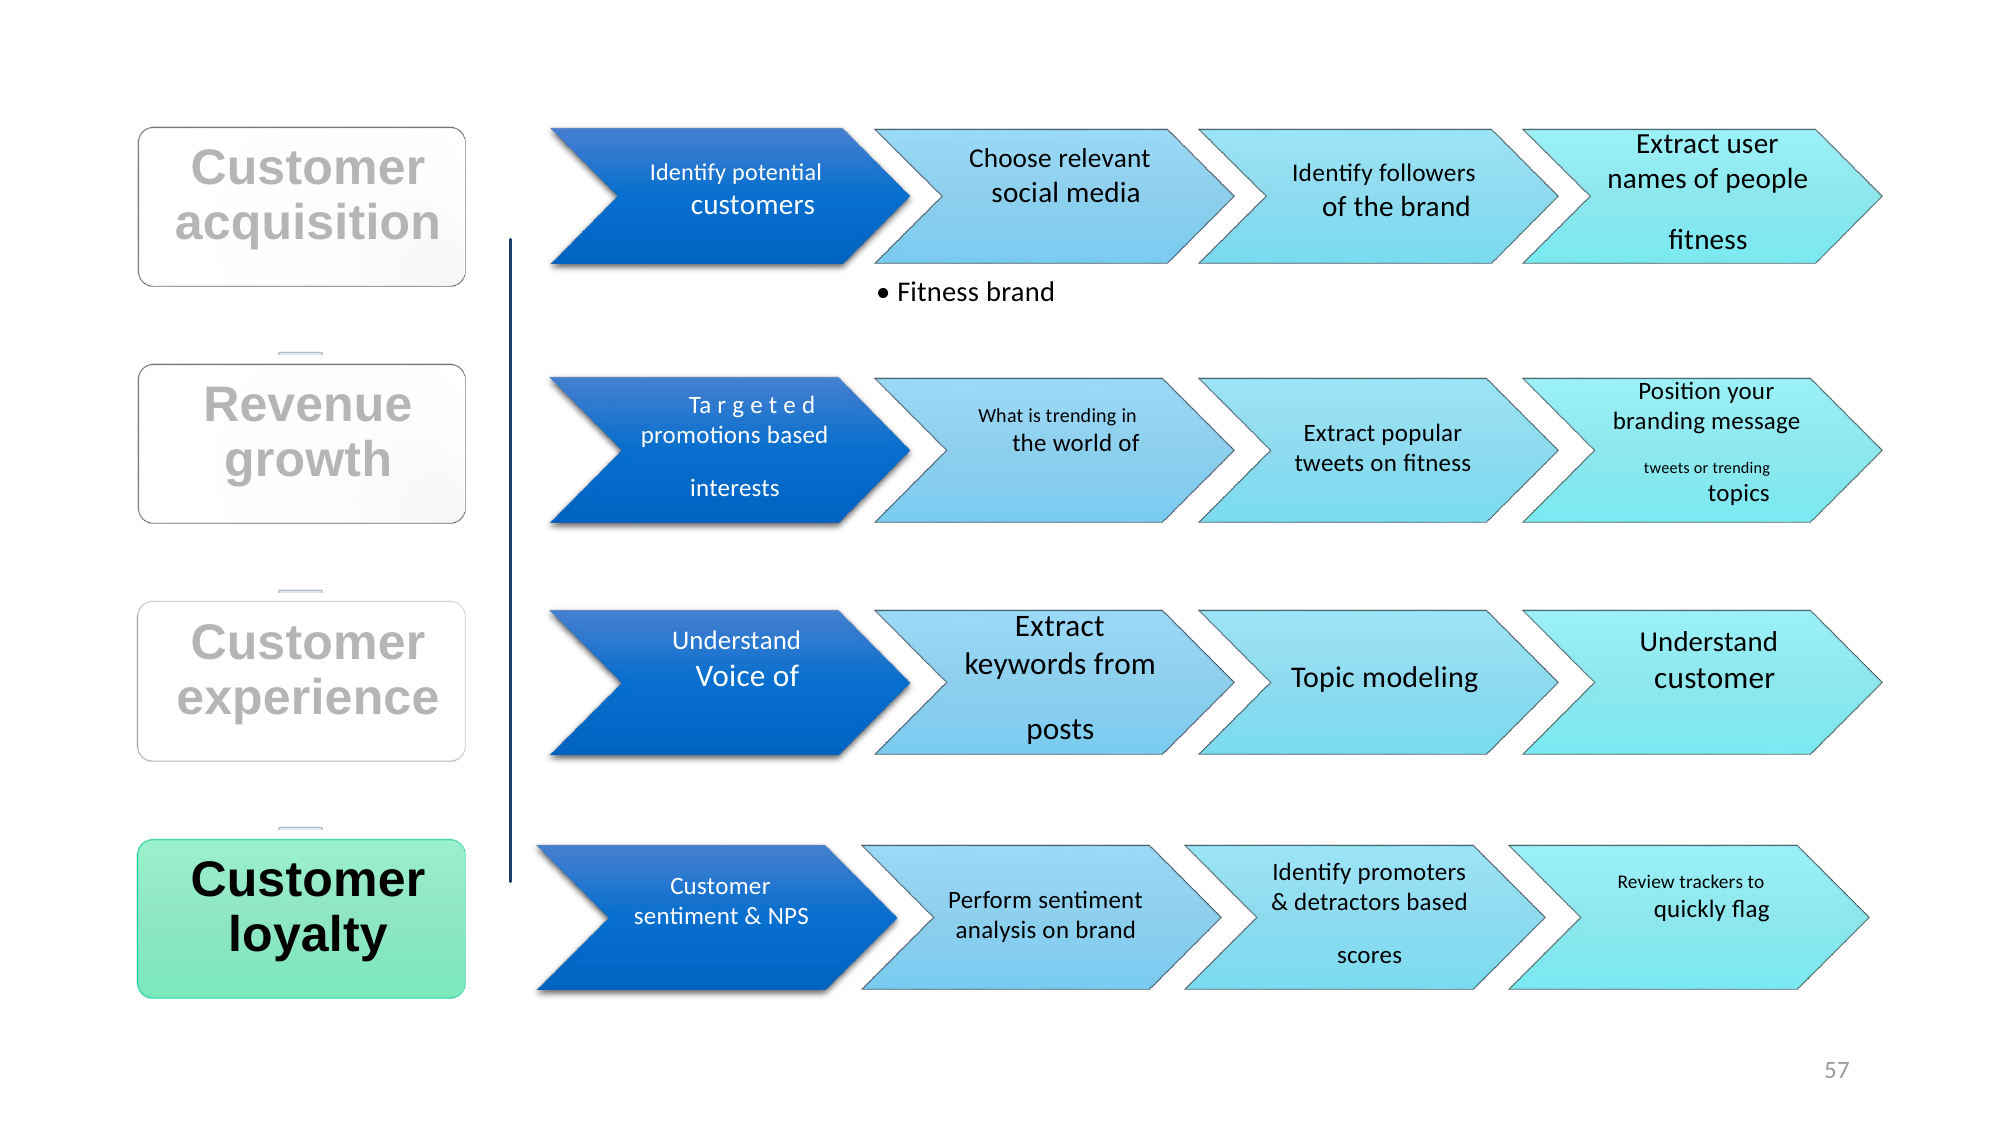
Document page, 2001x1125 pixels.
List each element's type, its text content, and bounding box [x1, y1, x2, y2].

picture [136, 363, 466, 524]
picture [526, 837, 1870, 1003]
picture [265, 295, 338, 355]
picture [539, 602, 1883, 768]
picture [136, 126, 466, 287]
picture [539, 121, 1883, 277]
text_box • Fitness brand [876, 273, 1056, 307]
picture [539, 370, 1883, 536]
picture [136, 600, 467, 762]
text_box 57 [1824, 1053, 1851, 1084]
picture [265, 769, 338, 830]
picture [265, 532, 338, 593]
picture [136, 837, 467, 999]
